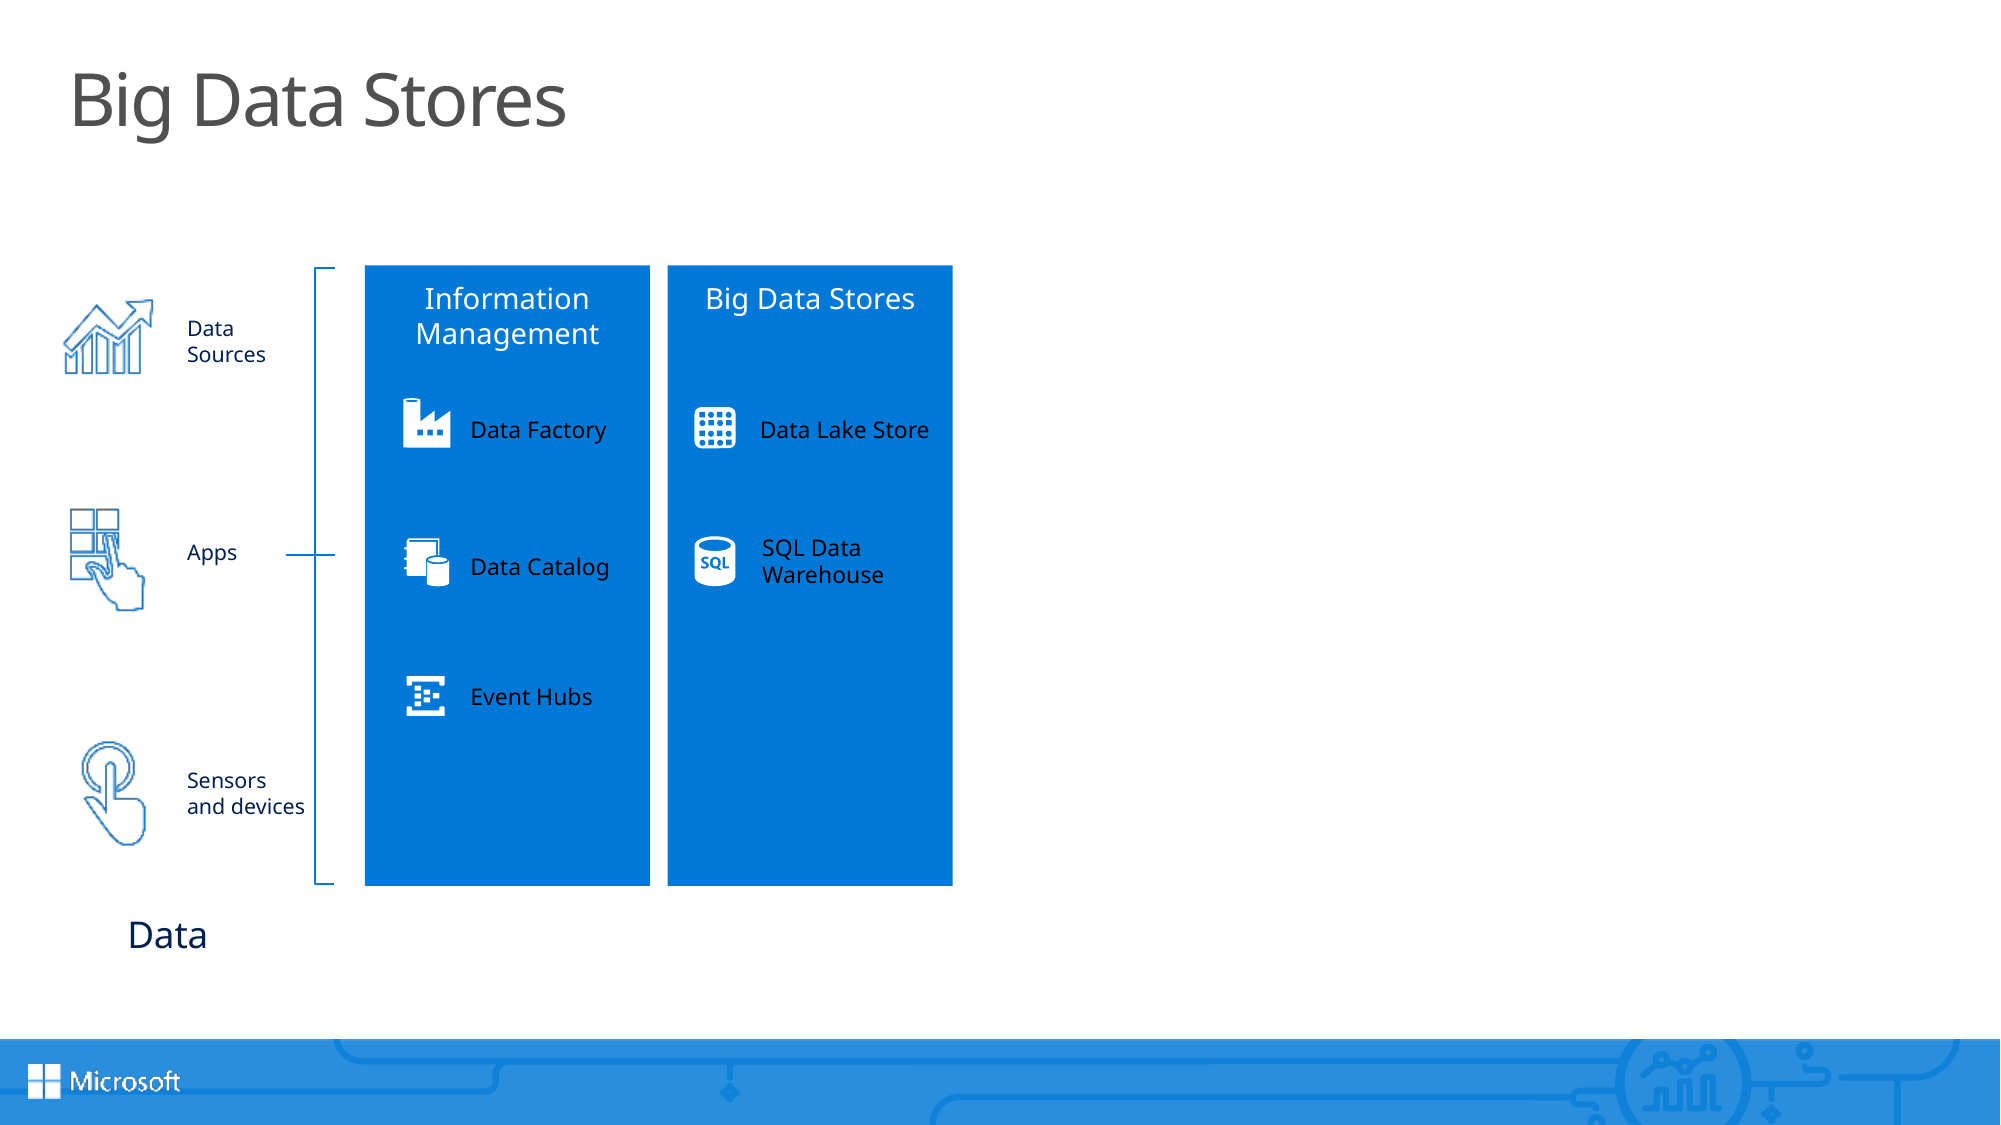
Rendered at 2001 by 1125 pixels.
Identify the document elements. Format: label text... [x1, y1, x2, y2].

title Big Data Stores [44, 47, 1957, 196]
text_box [39, 265, 957, 956]
